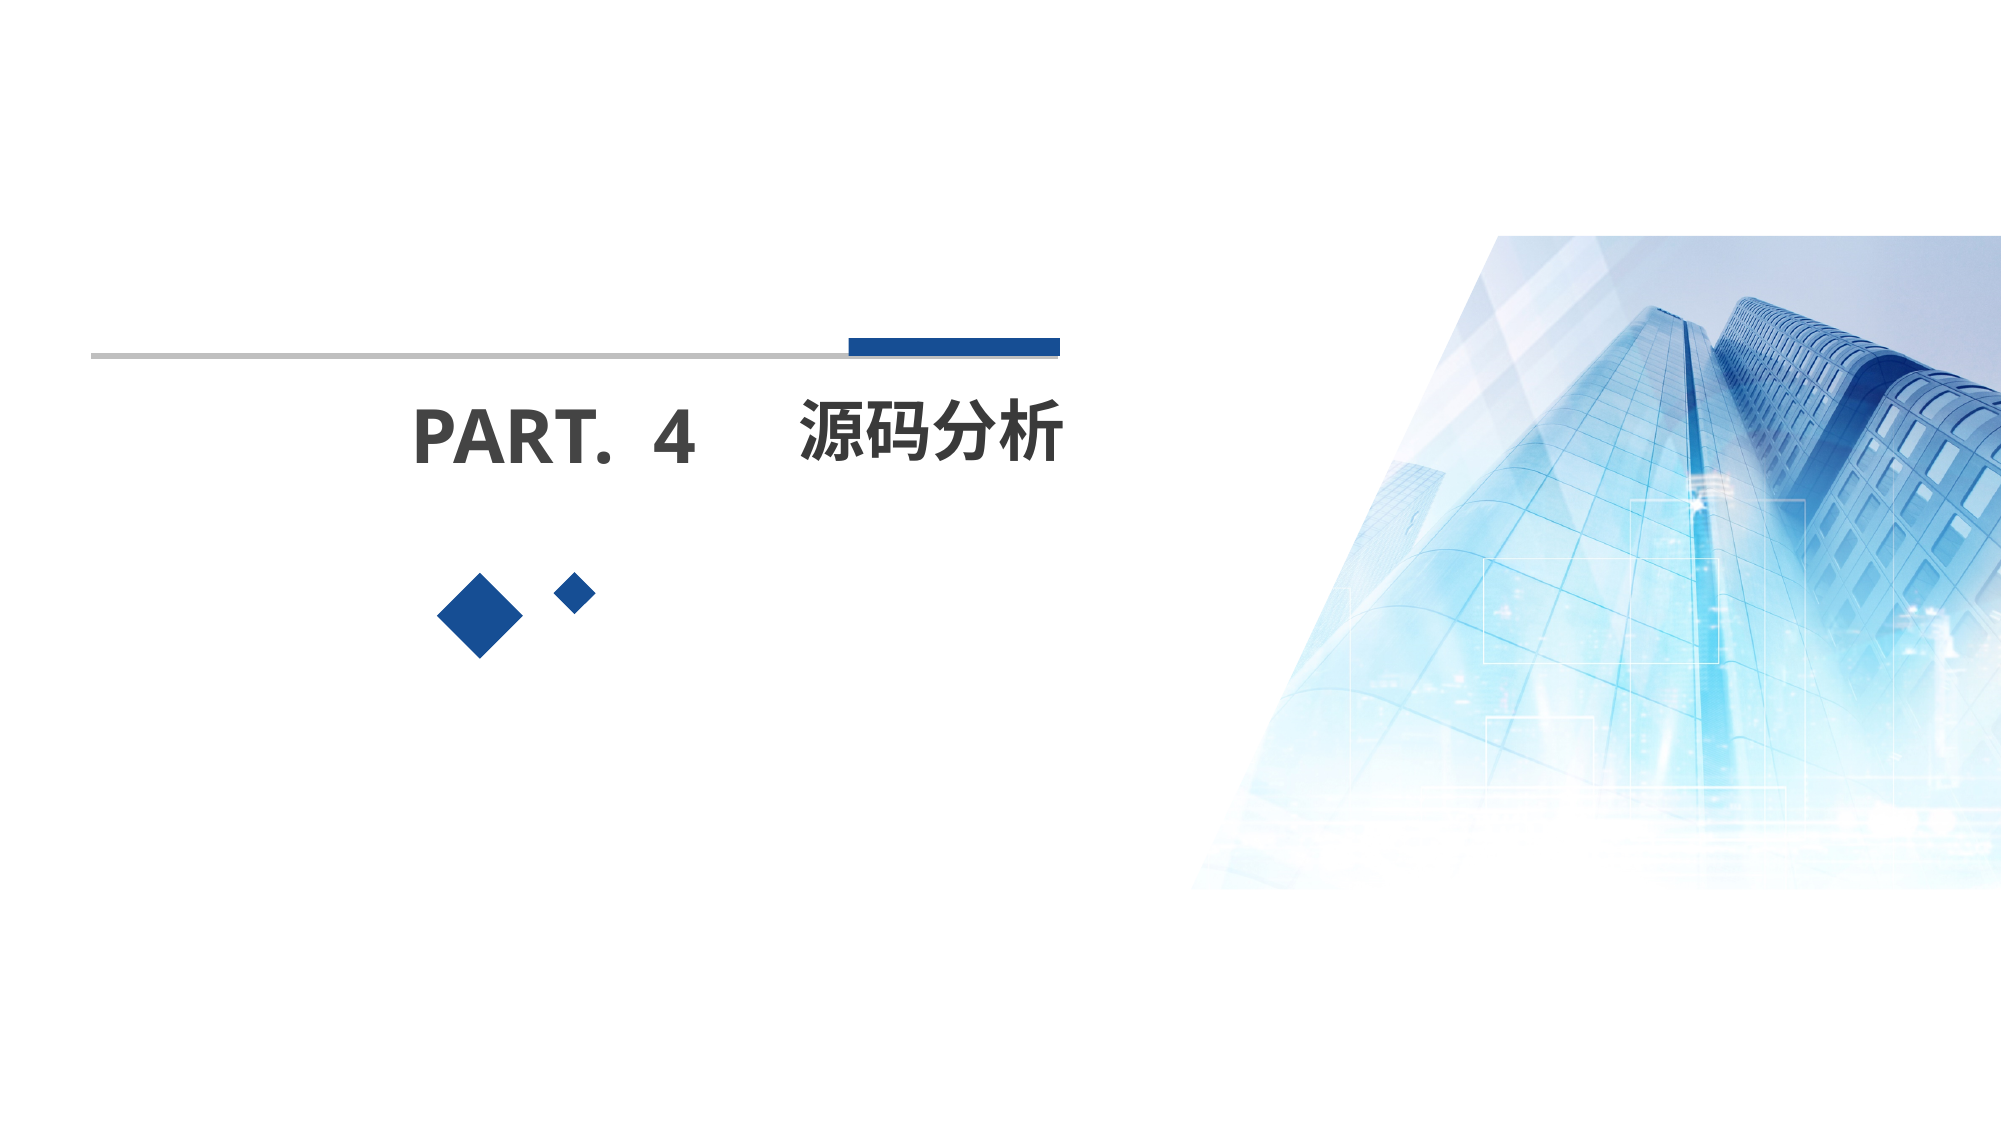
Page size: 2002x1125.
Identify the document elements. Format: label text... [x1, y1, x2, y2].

text_box [553, 572, 596, 615]
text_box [90, 337, 1061, 357]
text_box [436, 572, 523, 659]
text_box PART. 4 [392, 381, 715, 487]
text_box [1191, 235, 2001, 890]
text_box 源码分析 [783, 381, 1081, 476]
